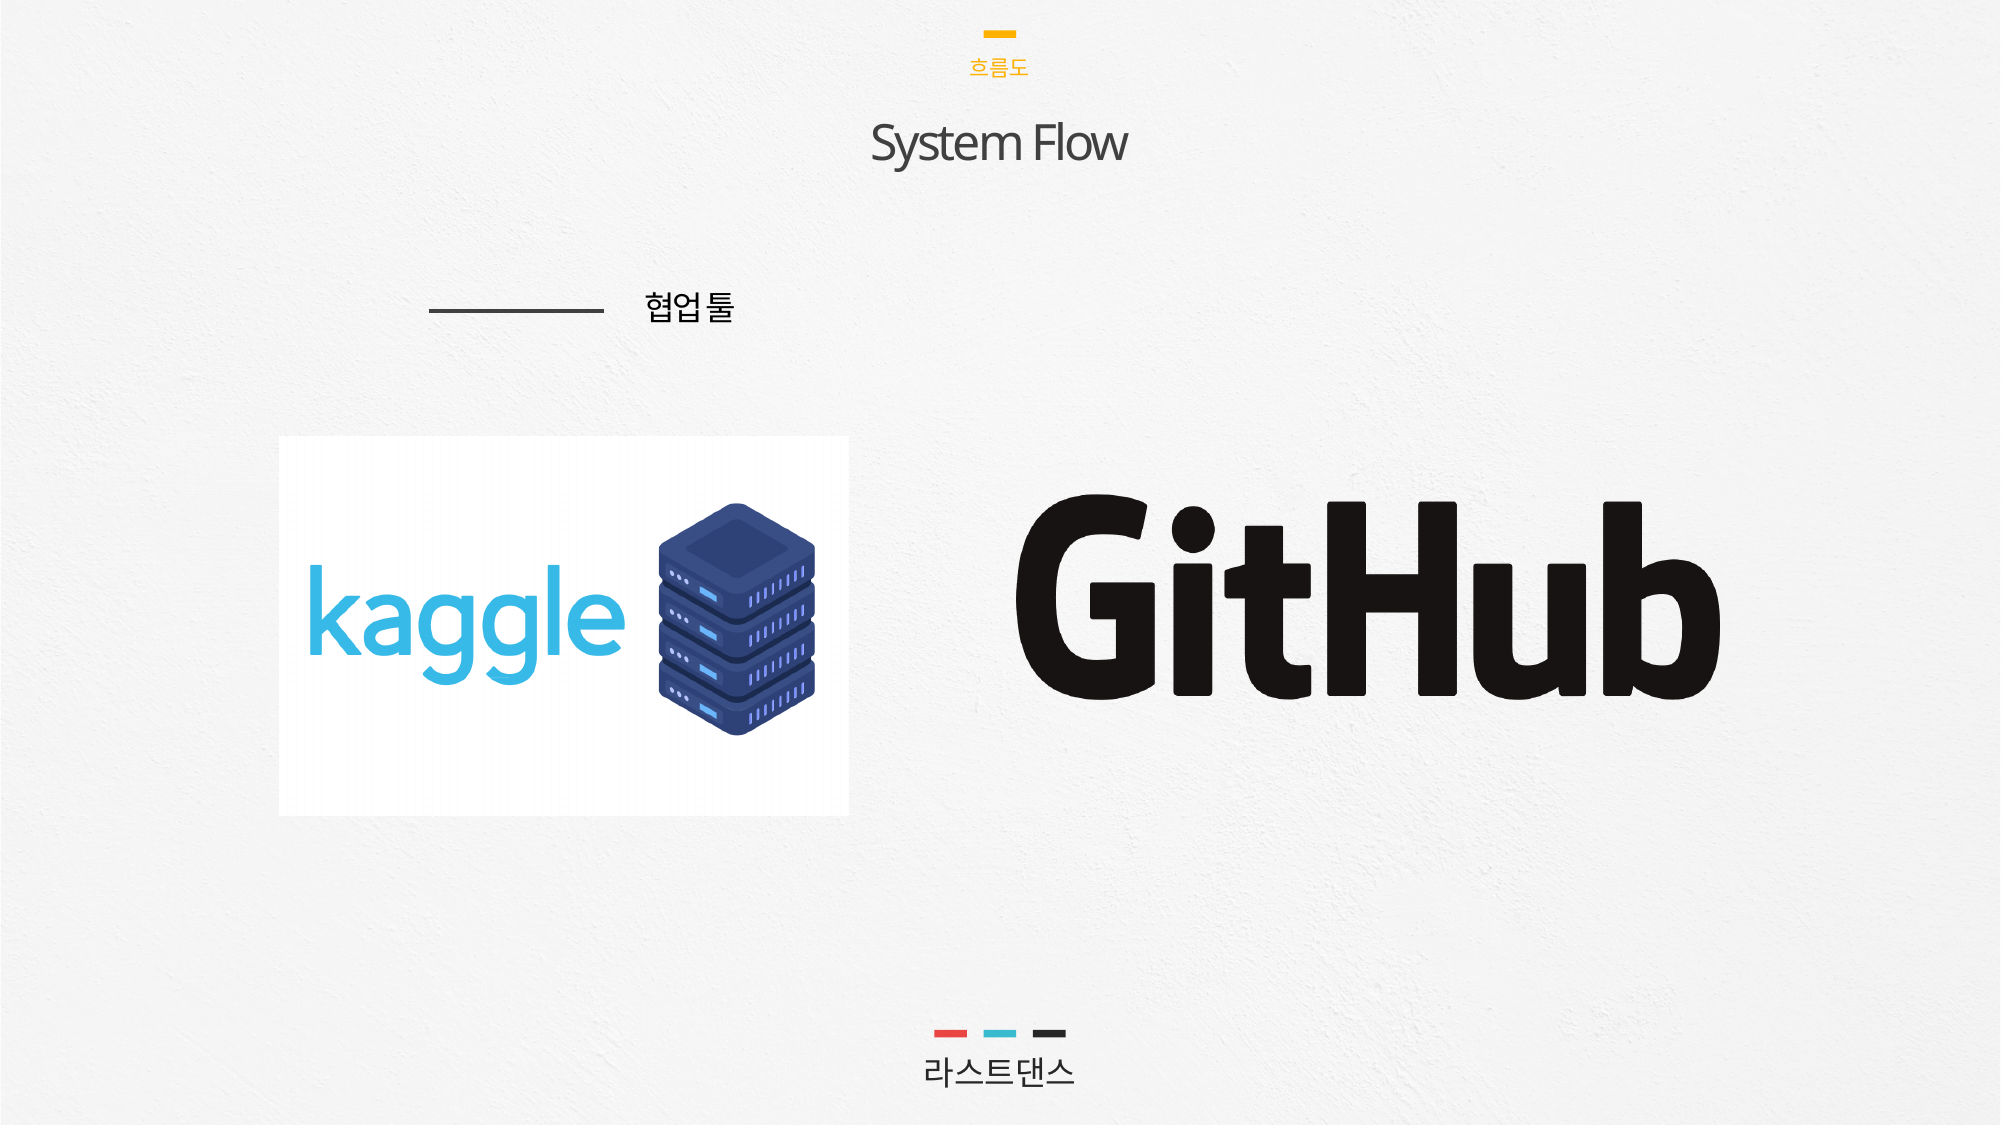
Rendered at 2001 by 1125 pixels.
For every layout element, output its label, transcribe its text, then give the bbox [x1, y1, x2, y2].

picture [1016, 407, 1720, 787]
text_box 협업 툴 [630, 279, 752, 335]
text_box [983, 29, 1017, 39]
text_box System Flow [855, 103, 1145, 178]
text_box 라스트댄스 [908, 1044, 1091, 1100]
text_box [933, 1029, 968, 1038]
picture [279, 436, 849, 816]
text_box [1032, 1029, 1067, 1038]
text_box 흐름도 [955, 47, 1045, 89]
text_box [983, 1029, 1017, 1038]
